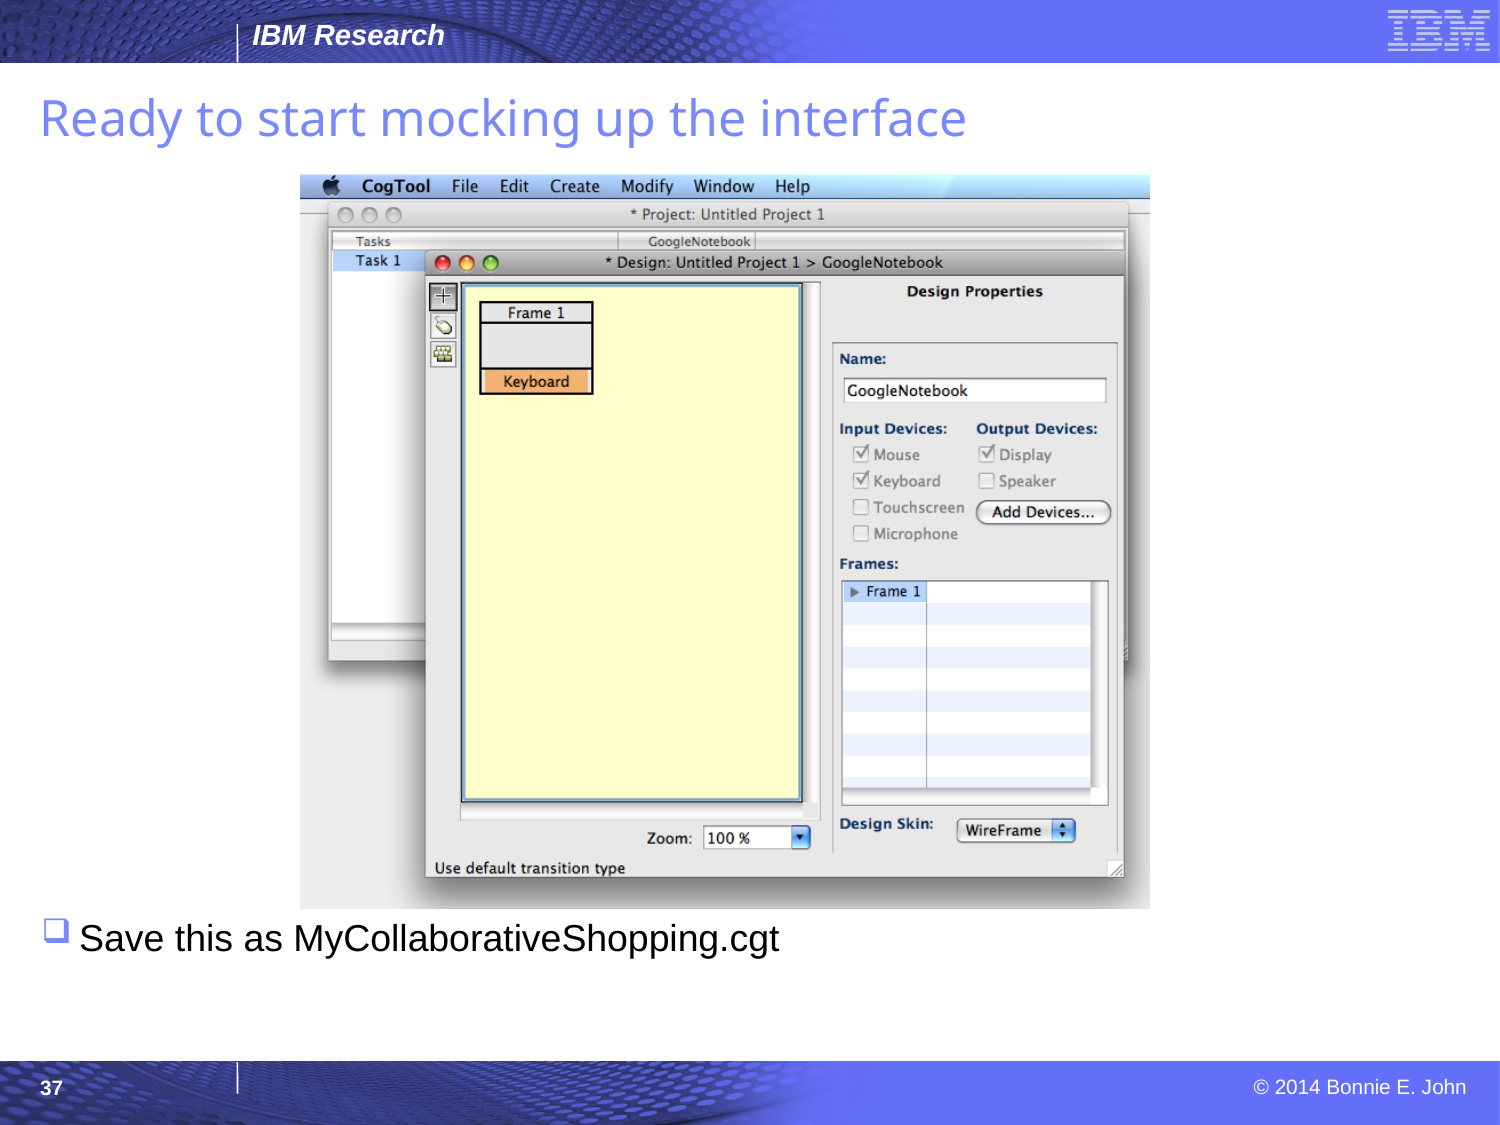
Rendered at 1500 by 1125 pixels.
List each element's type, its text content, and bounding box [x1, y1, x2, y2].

title Ready to start mocking up the interface [24, 83, 1378, 155]
picture [0, 0, 1500, 63]
slide_number 37 [25, 1066, 191, 1120]
picture [299, 174, 1151, 909]
list Save this as MyCollaborativeShopping.cgt [26, 905, 1471, 1017]
picture [0, 1061, 1500, 1125]
